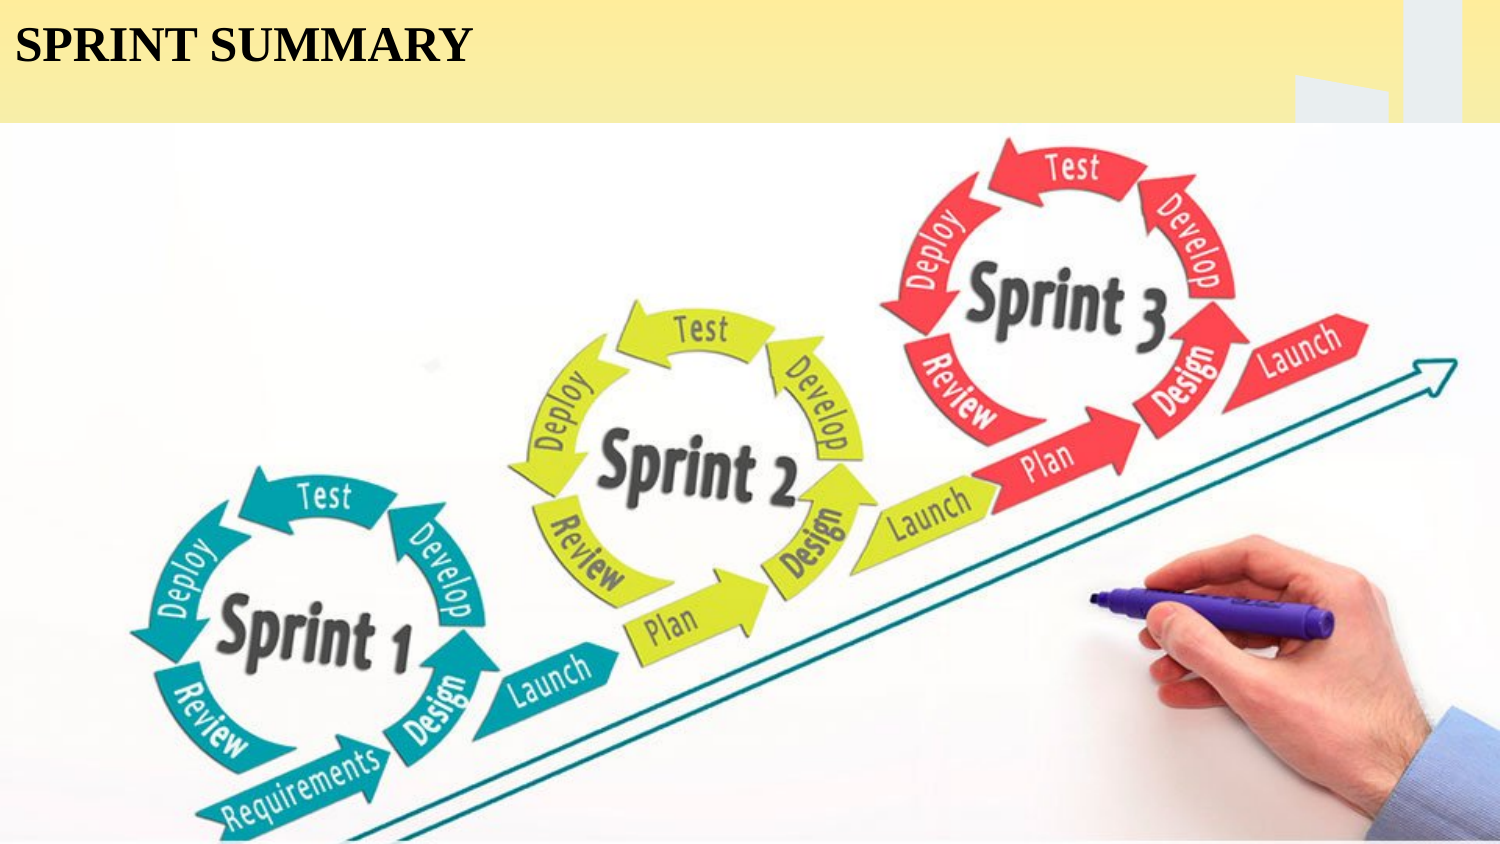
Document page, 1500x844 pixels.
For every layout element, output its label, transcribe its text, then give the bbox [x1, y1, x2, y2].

picture [0, 122, 1500, 844]
text_box SPRINT SUMMARY [0, 3, 750, 79]
